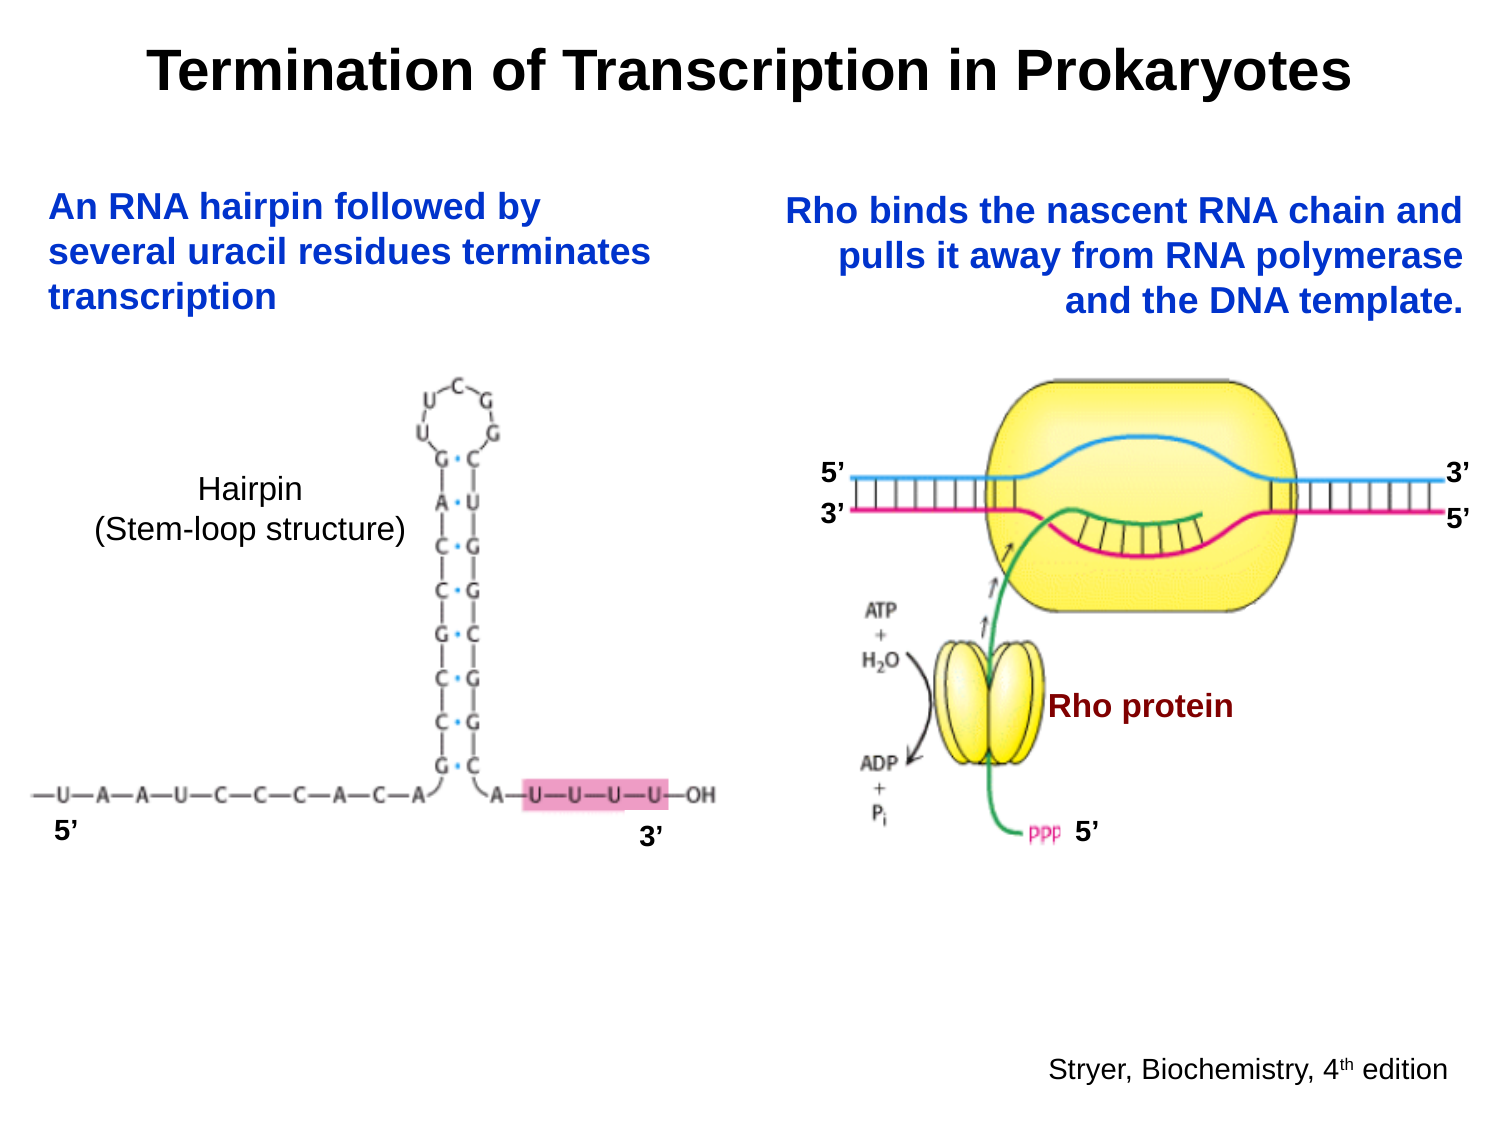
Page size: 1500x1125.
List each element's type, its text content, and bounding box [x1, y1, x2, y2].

text_box Termination of Transcription in Prokaryotes [131, 24, 1369, 110]
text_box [766, 178, 1487, 855]
text_box An RNA hairpin followed by several uracil residues terminates transcription [33, 174, 678, 325]
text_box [12, 357, 723, 861]
text_box Stryer, Biochemistry, 4th edition [1033, 1042, 1472, 1093]
